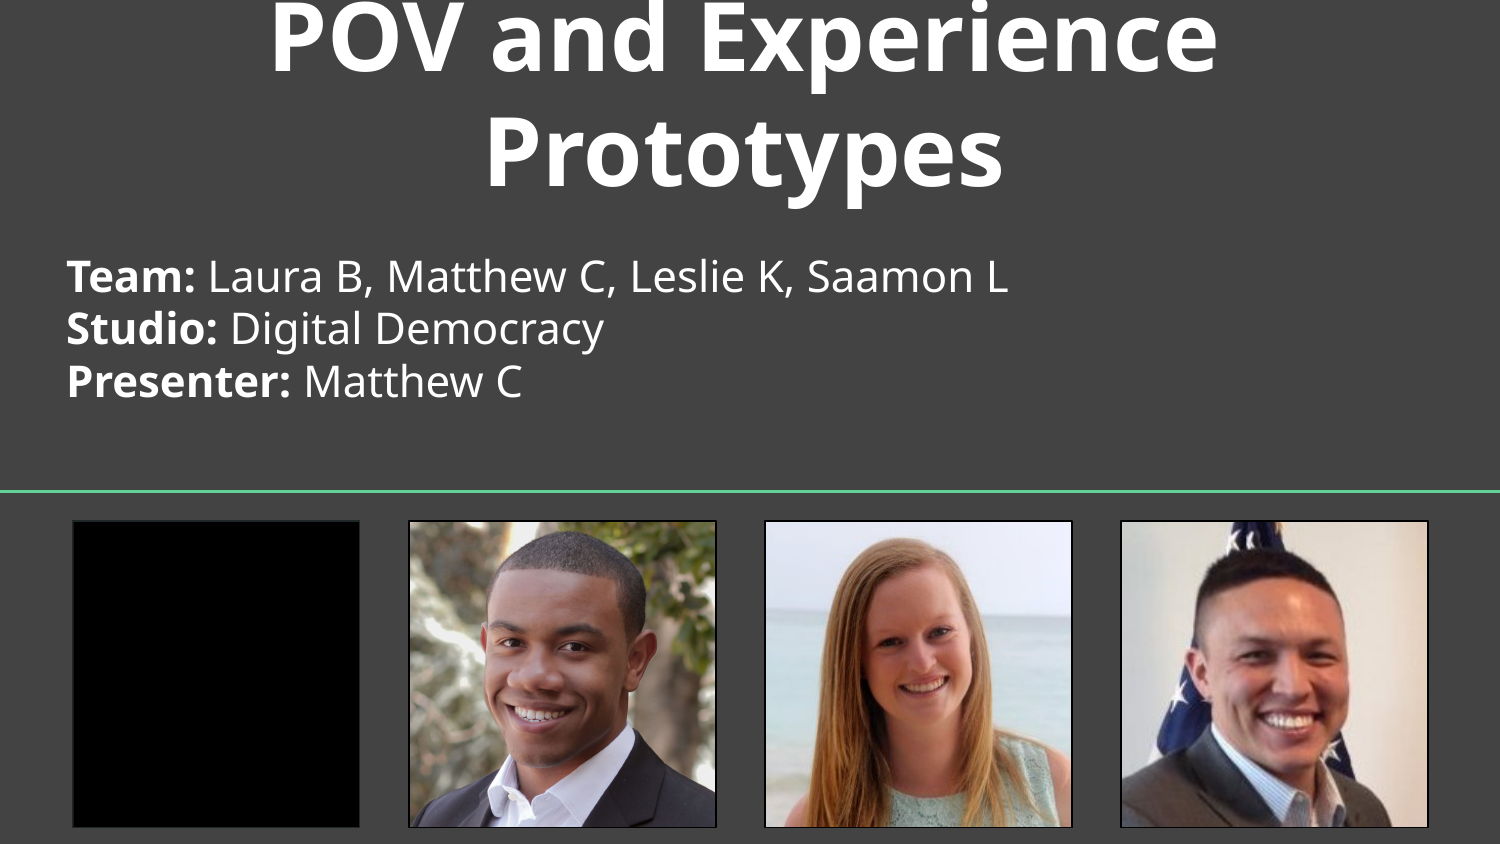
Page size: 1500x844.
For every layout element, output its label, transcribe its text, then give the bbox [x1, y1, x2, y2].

picture [1121, 521, 1428, 828]
subtitle Team: Laura B, Matthew C, Leslie K, Saamon L Studio: Digital Democracy Presenter: Matthew C [51, 233, 1449, 451]
picture [409, 521, 716, 828]
picture [765, 521, 1072, 828]
picture [73, 521, 360, 828]
title POV and Experience Prototypes [0, 33, 1487, 221]
